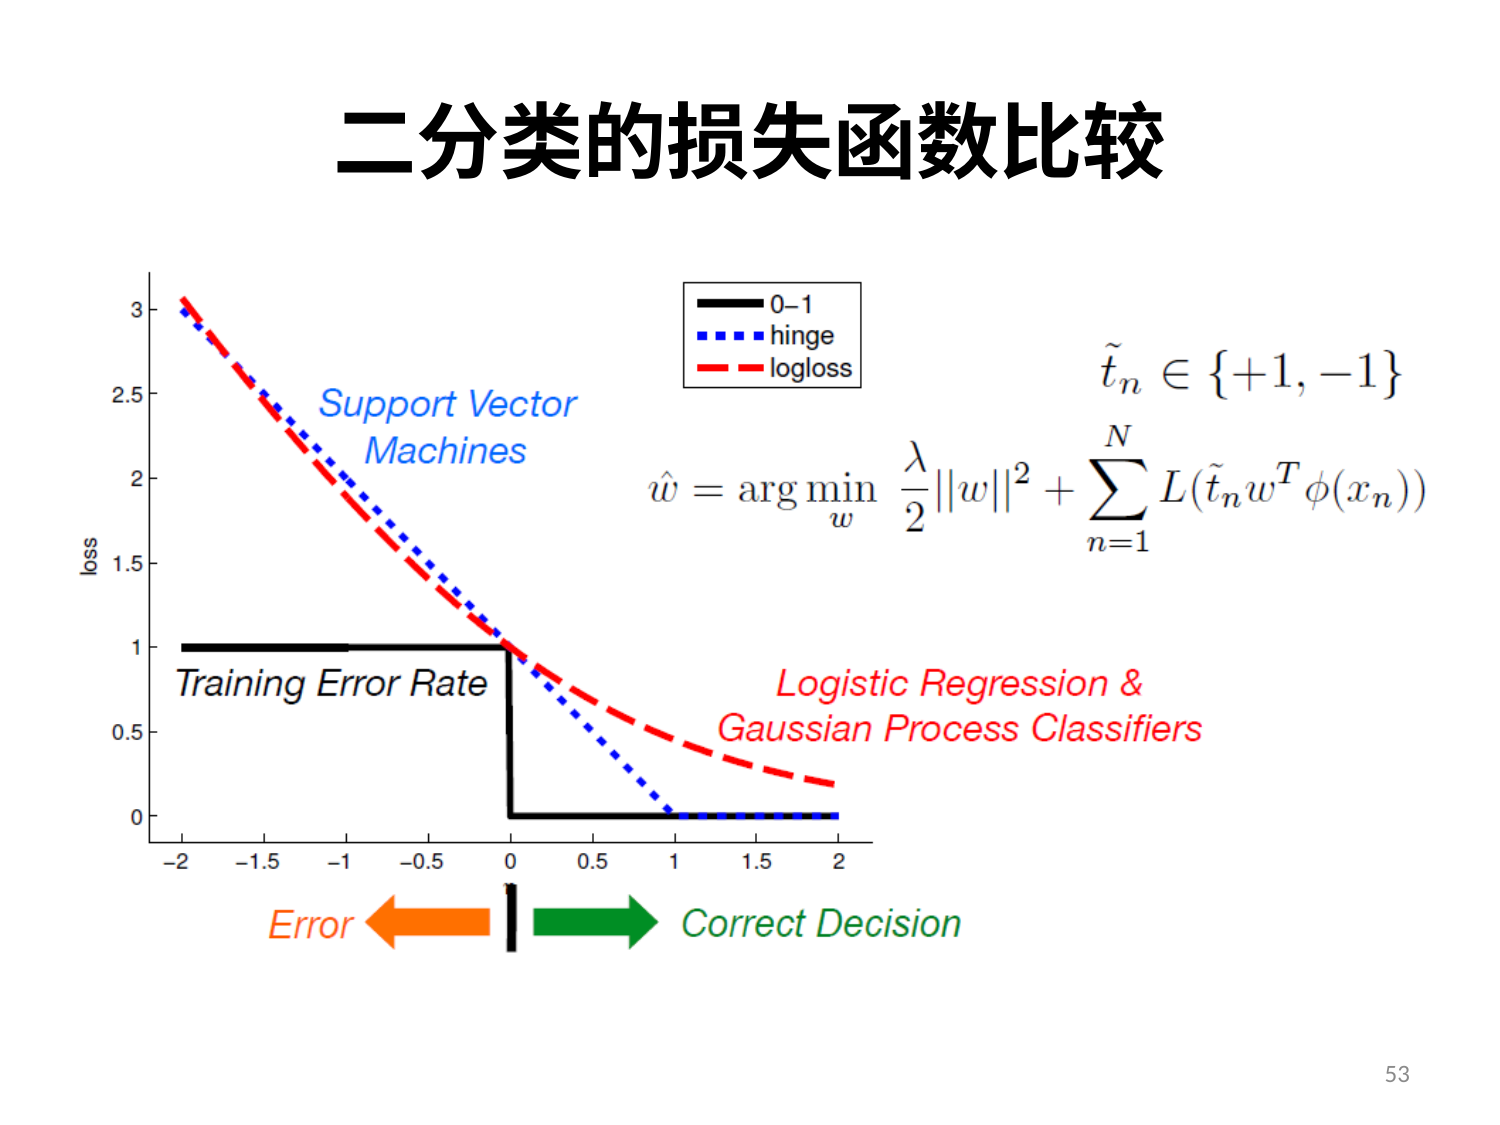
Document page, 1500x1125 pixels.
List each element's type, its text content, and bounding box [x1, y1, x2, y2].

slide_number 53 [1074, 1042, 1425, 1103]
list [61, 268, 1450, 965]
title 二分类的损失函数比较 [75, 45, 1425, 233]
